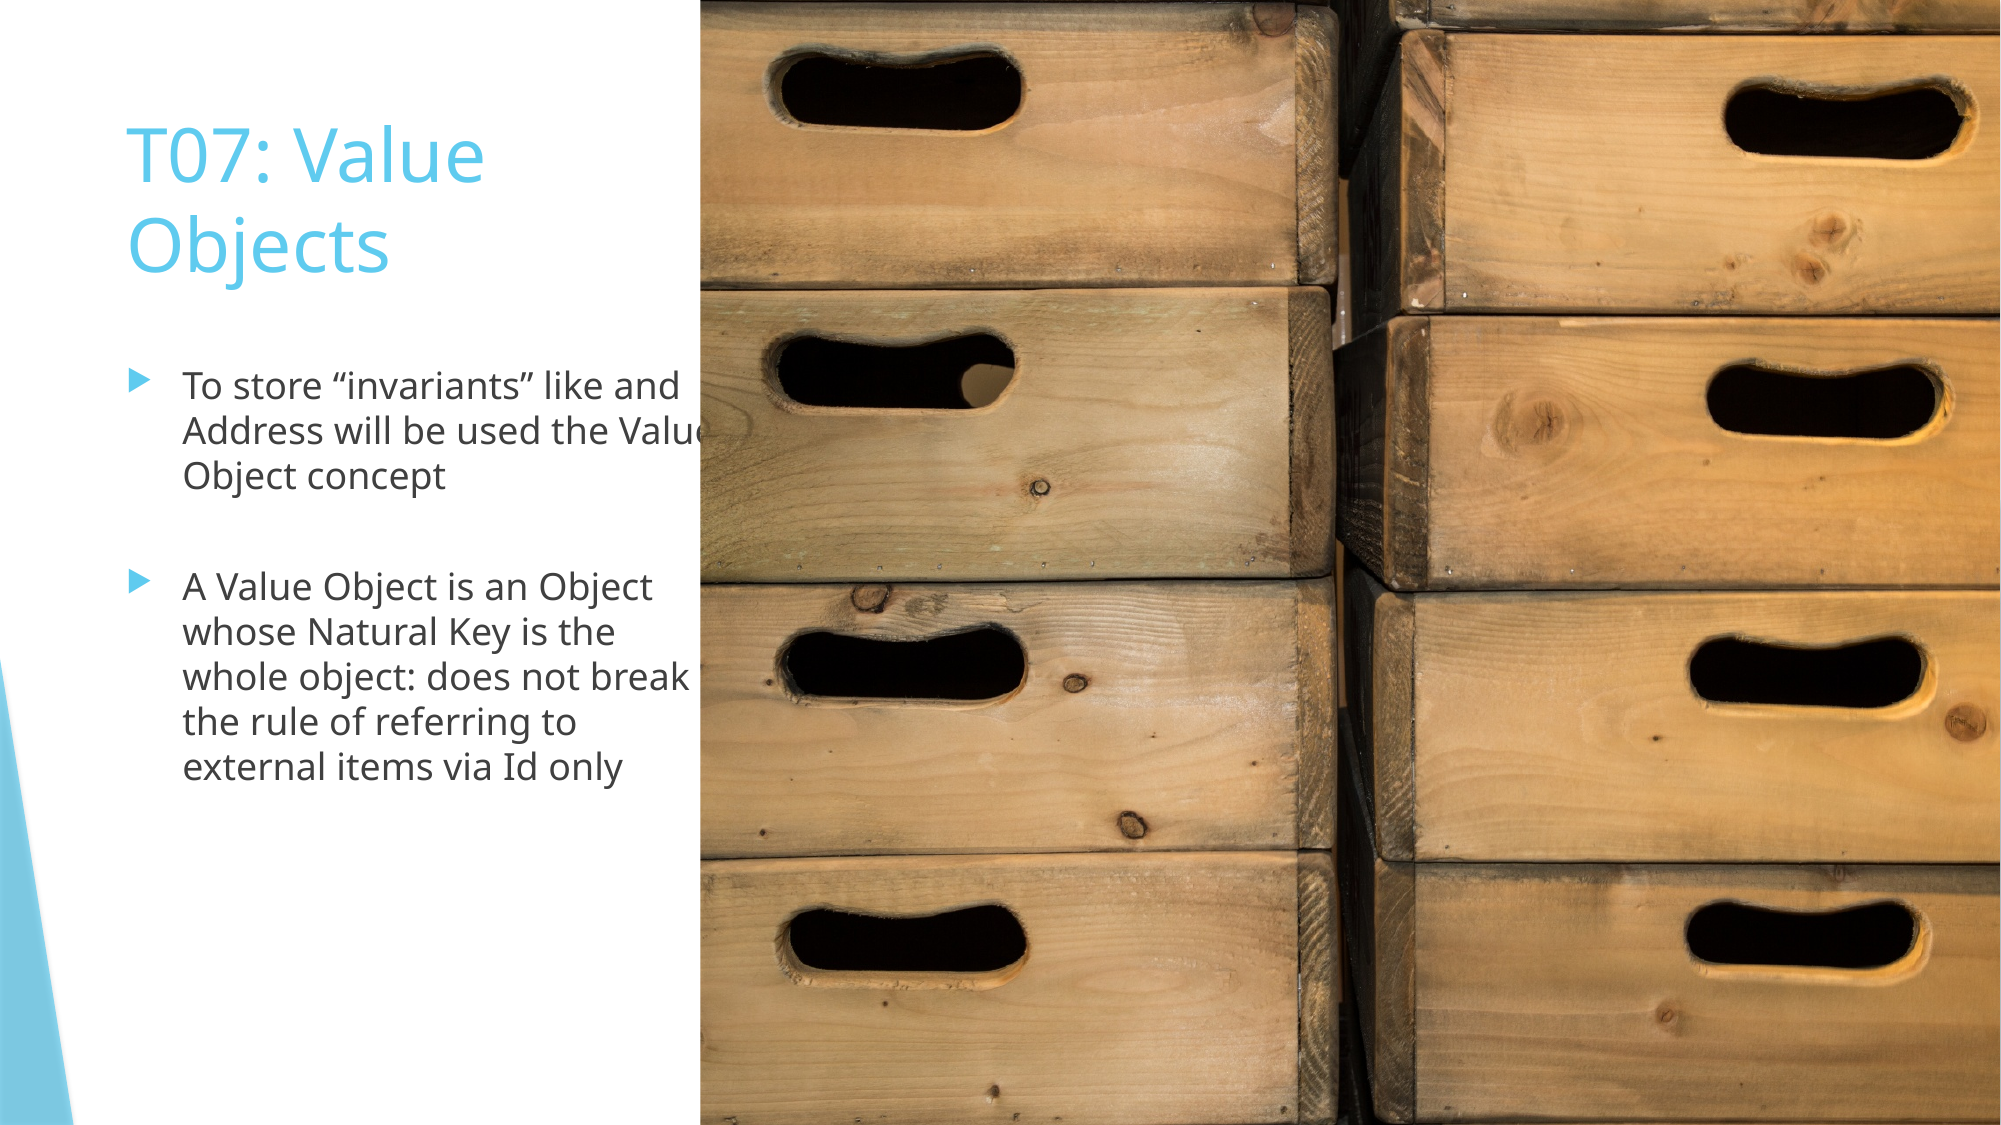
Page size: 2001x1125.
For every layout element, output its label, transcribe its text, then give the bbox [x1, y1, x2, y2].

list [699, 0, 2000, 1125]
list To store “invariants” like and Address will be used the Value Object concept A Value Object is an Object whose Natural Key is the whole object: does not break the rule of referring to external items via Id only [111, 354, 695, 992]
title T07: Value Objects [111, 99, 695, 317]
